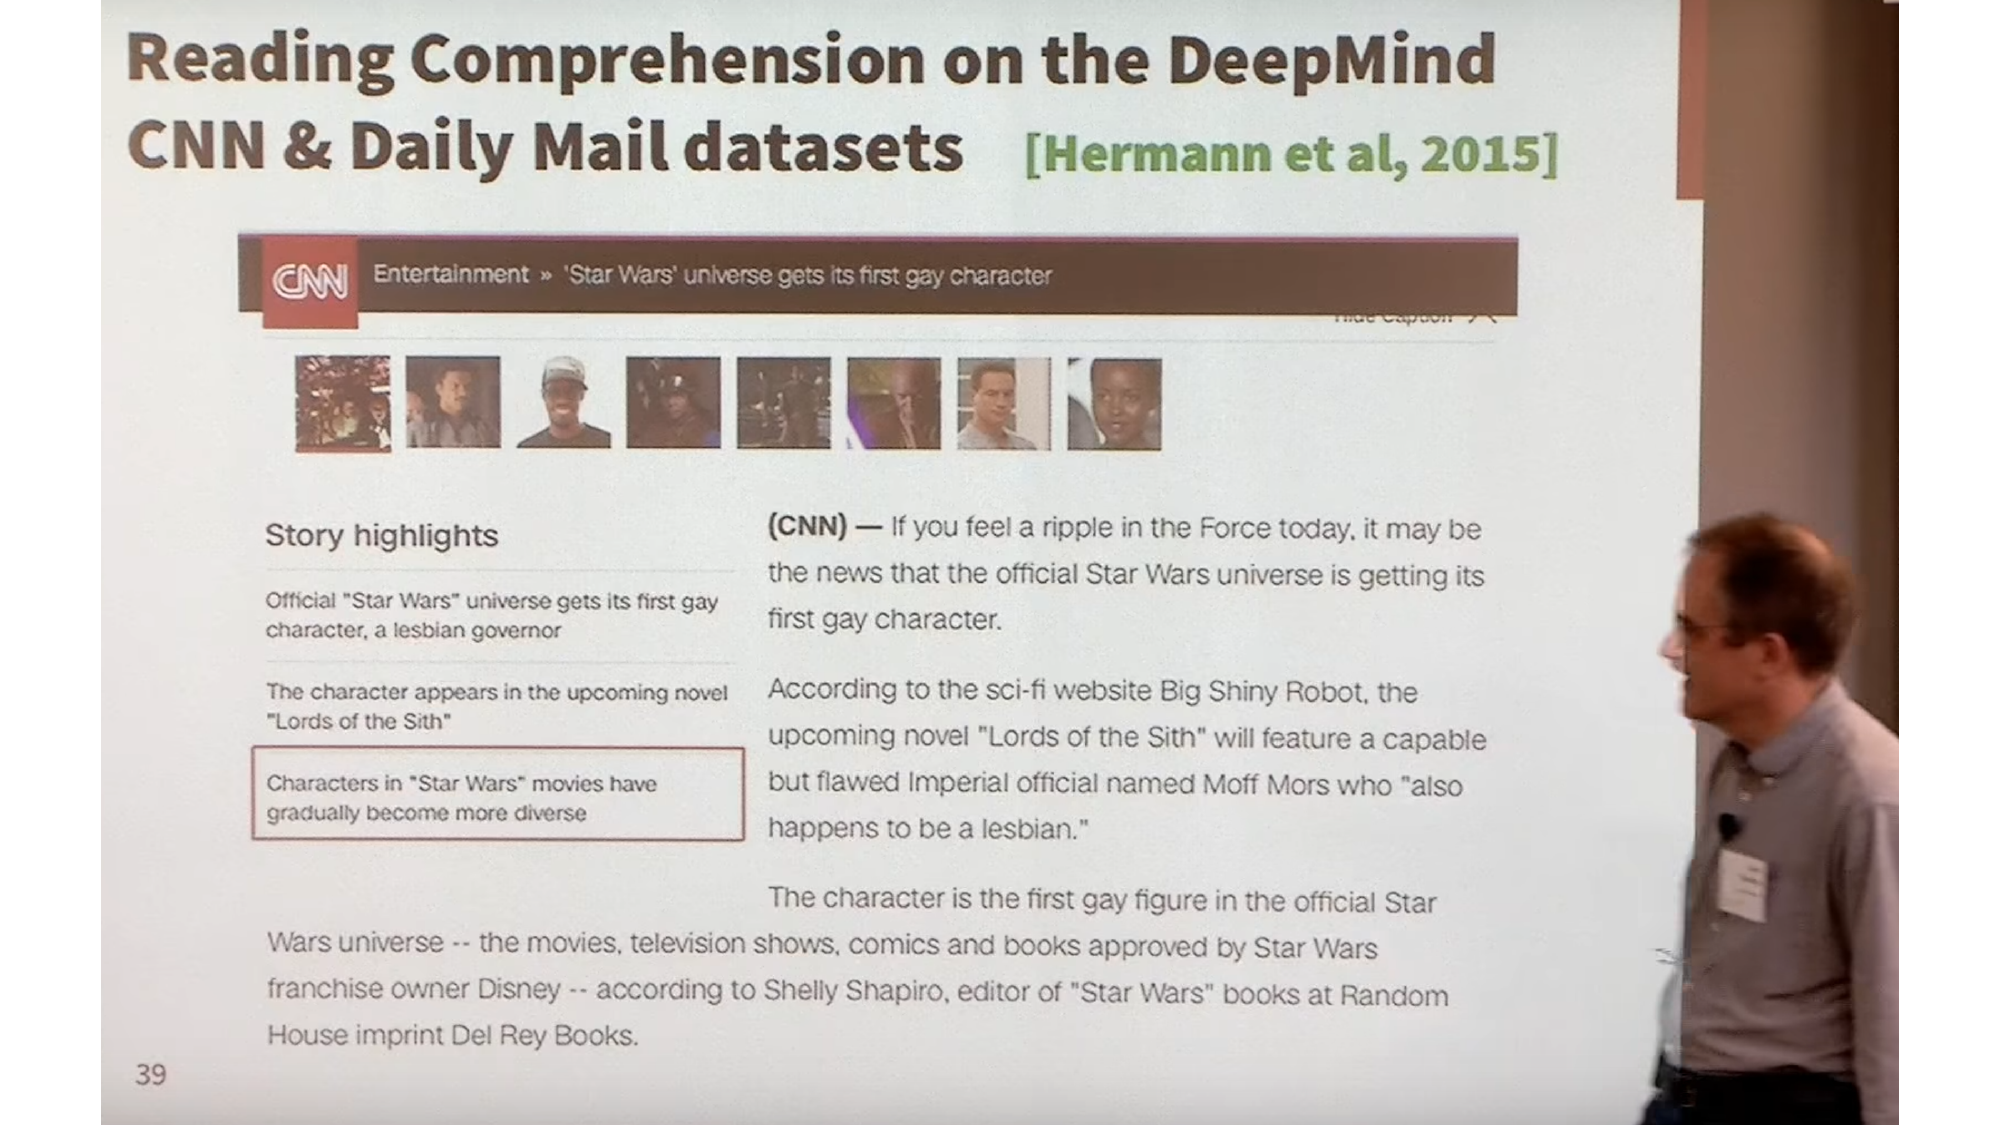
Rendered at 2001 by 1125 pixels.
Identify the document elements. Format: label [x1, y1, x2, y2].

picture [101, 0, 1899, 1125]
